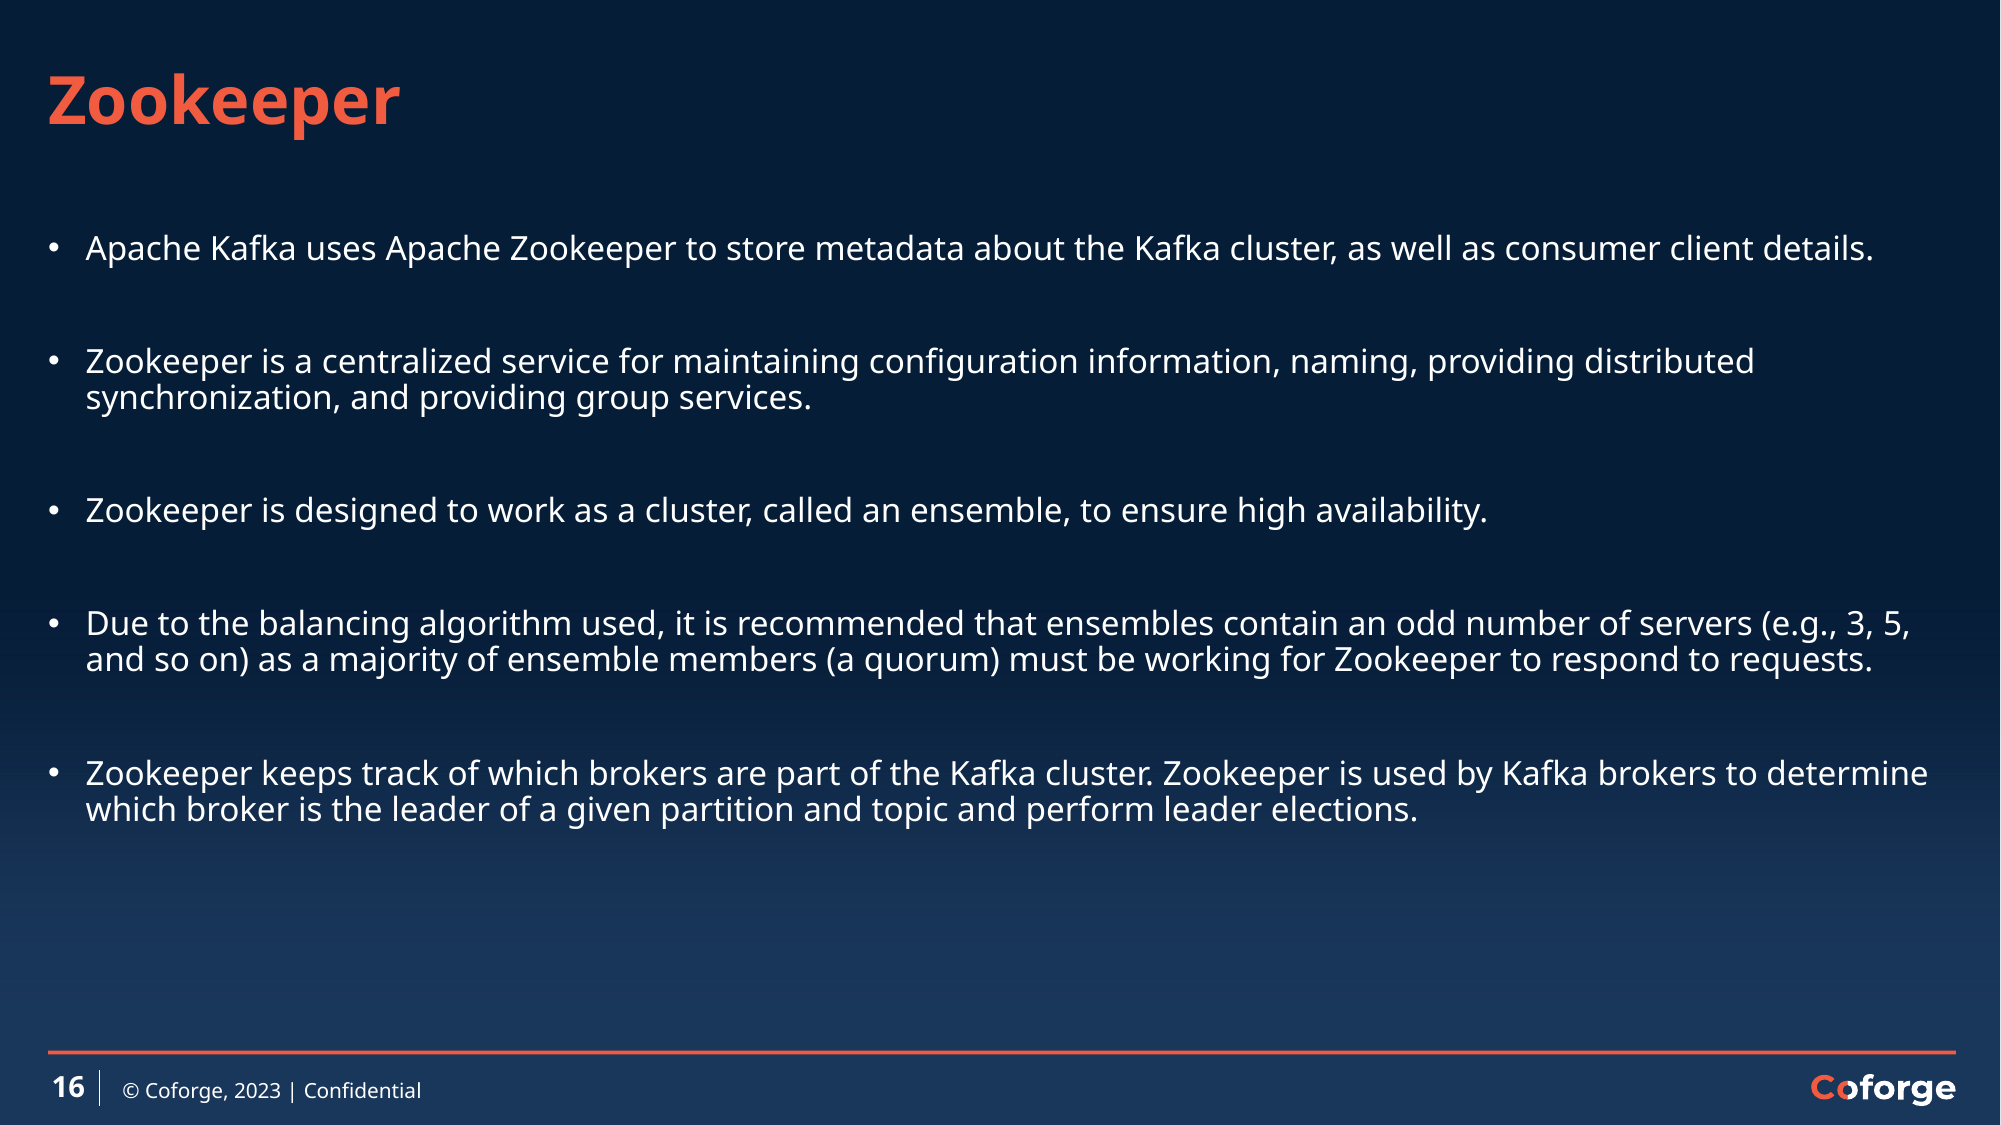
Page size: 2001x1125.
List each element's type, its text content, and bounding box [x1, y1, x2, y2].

picture [0, 0, 2001, 1125]
title Zookeeper [48, 25, 1956, 181]
list Apache Kafka uses Apache Zookeeper to store metadata about the Kafka cluster, as well as consumer client details. Zookeeper is a centralized service for maintaining configuration information, naming, providing distributed synchronization, and providing group services. Zookeeper is designed to work as a cluster, called an ensemble, to ensure high availability. Due to the balancing algorithm used, it is recommended that ensembles contain an odd number of servers (e.g., 3, 5, and so on) as a majority of ensemble members (a quorum) must be working for Zookeeper to respond to requests. Zookeeper keeps track of which brokers are part of the Kafka cluster. Zookeeper is used by Kafka brokers to determine which broker is the leader of a given partition and topic and perform leader elections. [48, 223, 1956, 1024]
